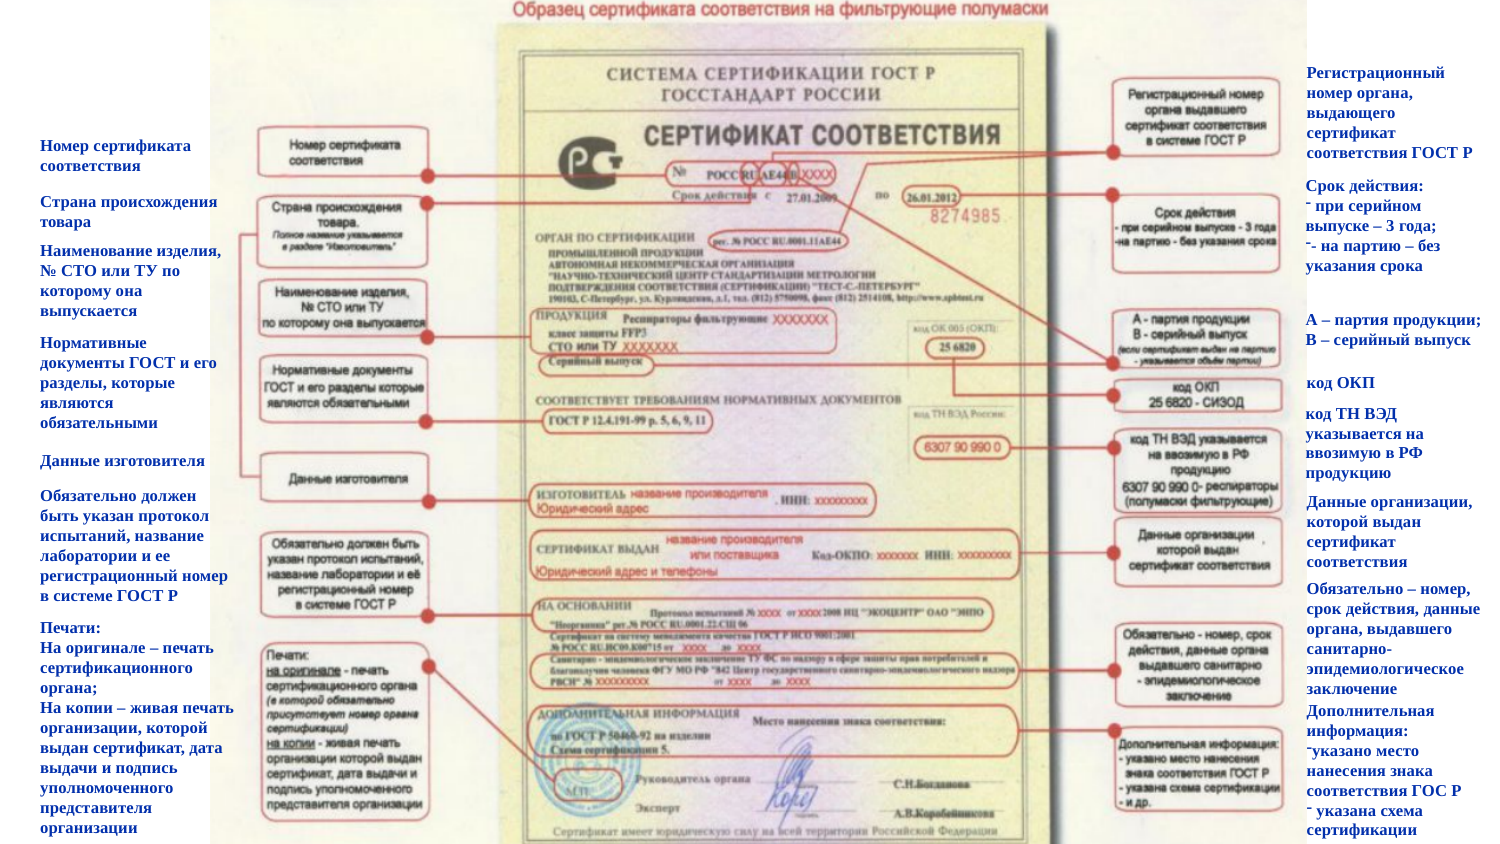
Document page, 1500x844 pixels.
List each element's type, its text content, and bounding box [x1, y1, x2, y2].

text_box Обязательно должен быть указан протокол испытаний, название лаборатории и ее регистрационный номер в системе ГОСТ Р [25, 477, 204, 609]
text_box Страна происхождения товара [25, 183, 204, 232]
text_box Наименование изделия, № СТО или ТУ по которому она выпускается [25, 232, 204, 324]
text_box Регистрационный номер органа, выдающего сертификат соответствия ГОСТ Р [1311, 54, 1500, 167]
text_box Данные изготовителя [25, 442, 204, 477]
text_box Обязательно – номер, срок действия, данные органа, выдавшего санитарно-эпидемиологическое заключение [1311, 570, 1500, 692]
text_box Номер сертификата соответствия [25, 127, 204, 183]
text_box код ТН ВЭД указывается на ввозимую в РФ продукцию [1311, 395, 1500, 483]
text_box Дополнительная информация: указано место нанесения знака соответствия ГОС Р указана схема сертификации [1311, 692, 1500, 844]
text_box Нормативные документы ГОСТ и его разделы, которые являются обязательными [25, 324, 204, 440]
text_box Данные организации, которой выдан сертификат соответствия [1311, 483, 1500, 570]
text_box Срок действия: при серийном выпуске – 3 года; - на партию – без указания срока [1311, 167, 1500, 283]
picture [209, 0, 1307, 844]
text_box А – партия продукции; В – серийный выпуск [1311, 301, 1500, 357]
text_box код ОКП [1311, 365, 1500, 395]
text_box Печати: На оригинале – печать сертификационного органа; На копии – живая печать организации, которой выдан сертификат, дата выдачи и подпись уполномоченного представителя организации [25, 609, 204, 844]
